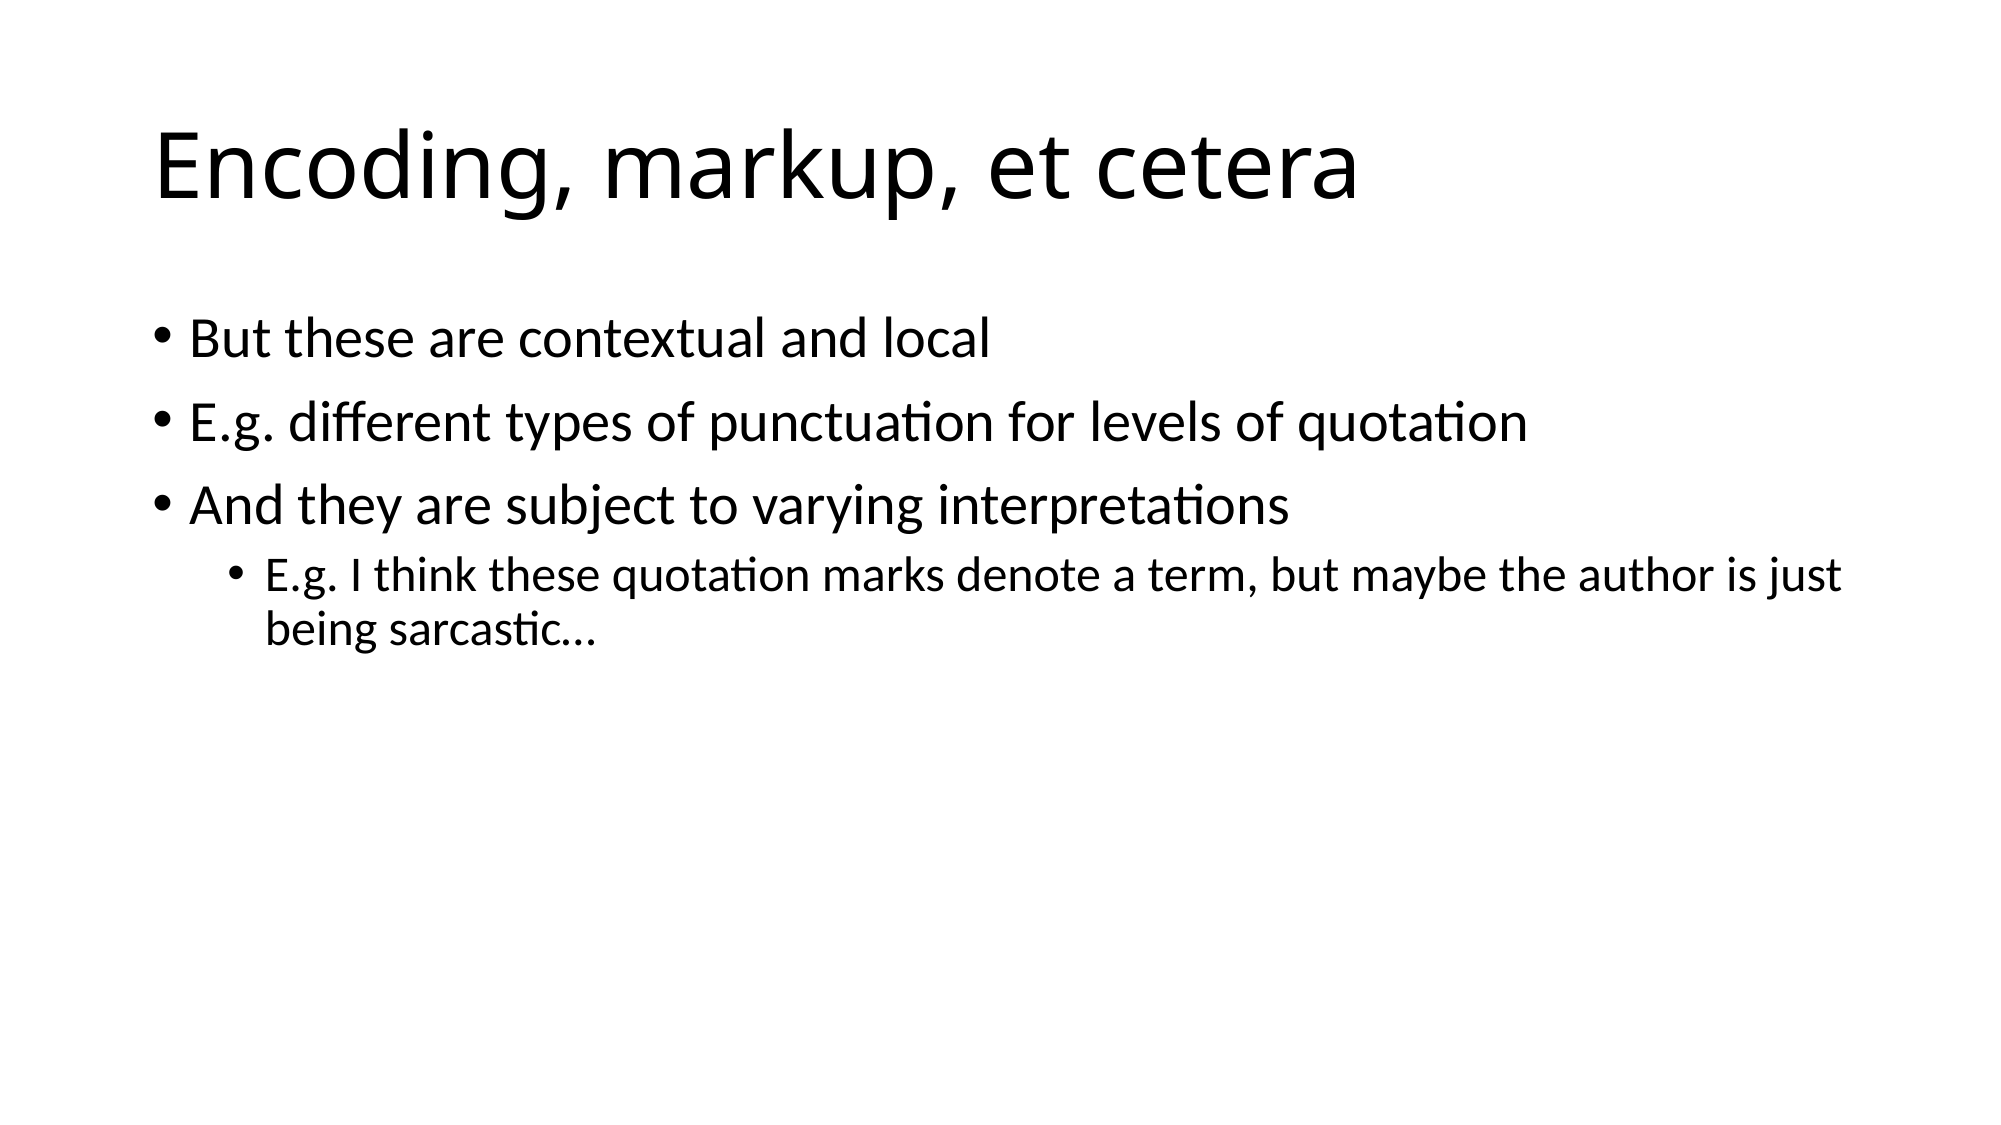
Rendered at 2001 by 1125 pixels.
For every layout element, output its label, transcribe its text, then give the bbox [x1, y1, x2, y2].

title Encoding, markup, et cetera [137, 59, 1863, 278]
list But these are contextual and local E.g. different types of punctuation for levels of quotation And they are subject to varying interpretations E.g. I think these quotation marks denote a term, but maybe the author is just being sarcastic… [137, 299, 1863, 1014]
